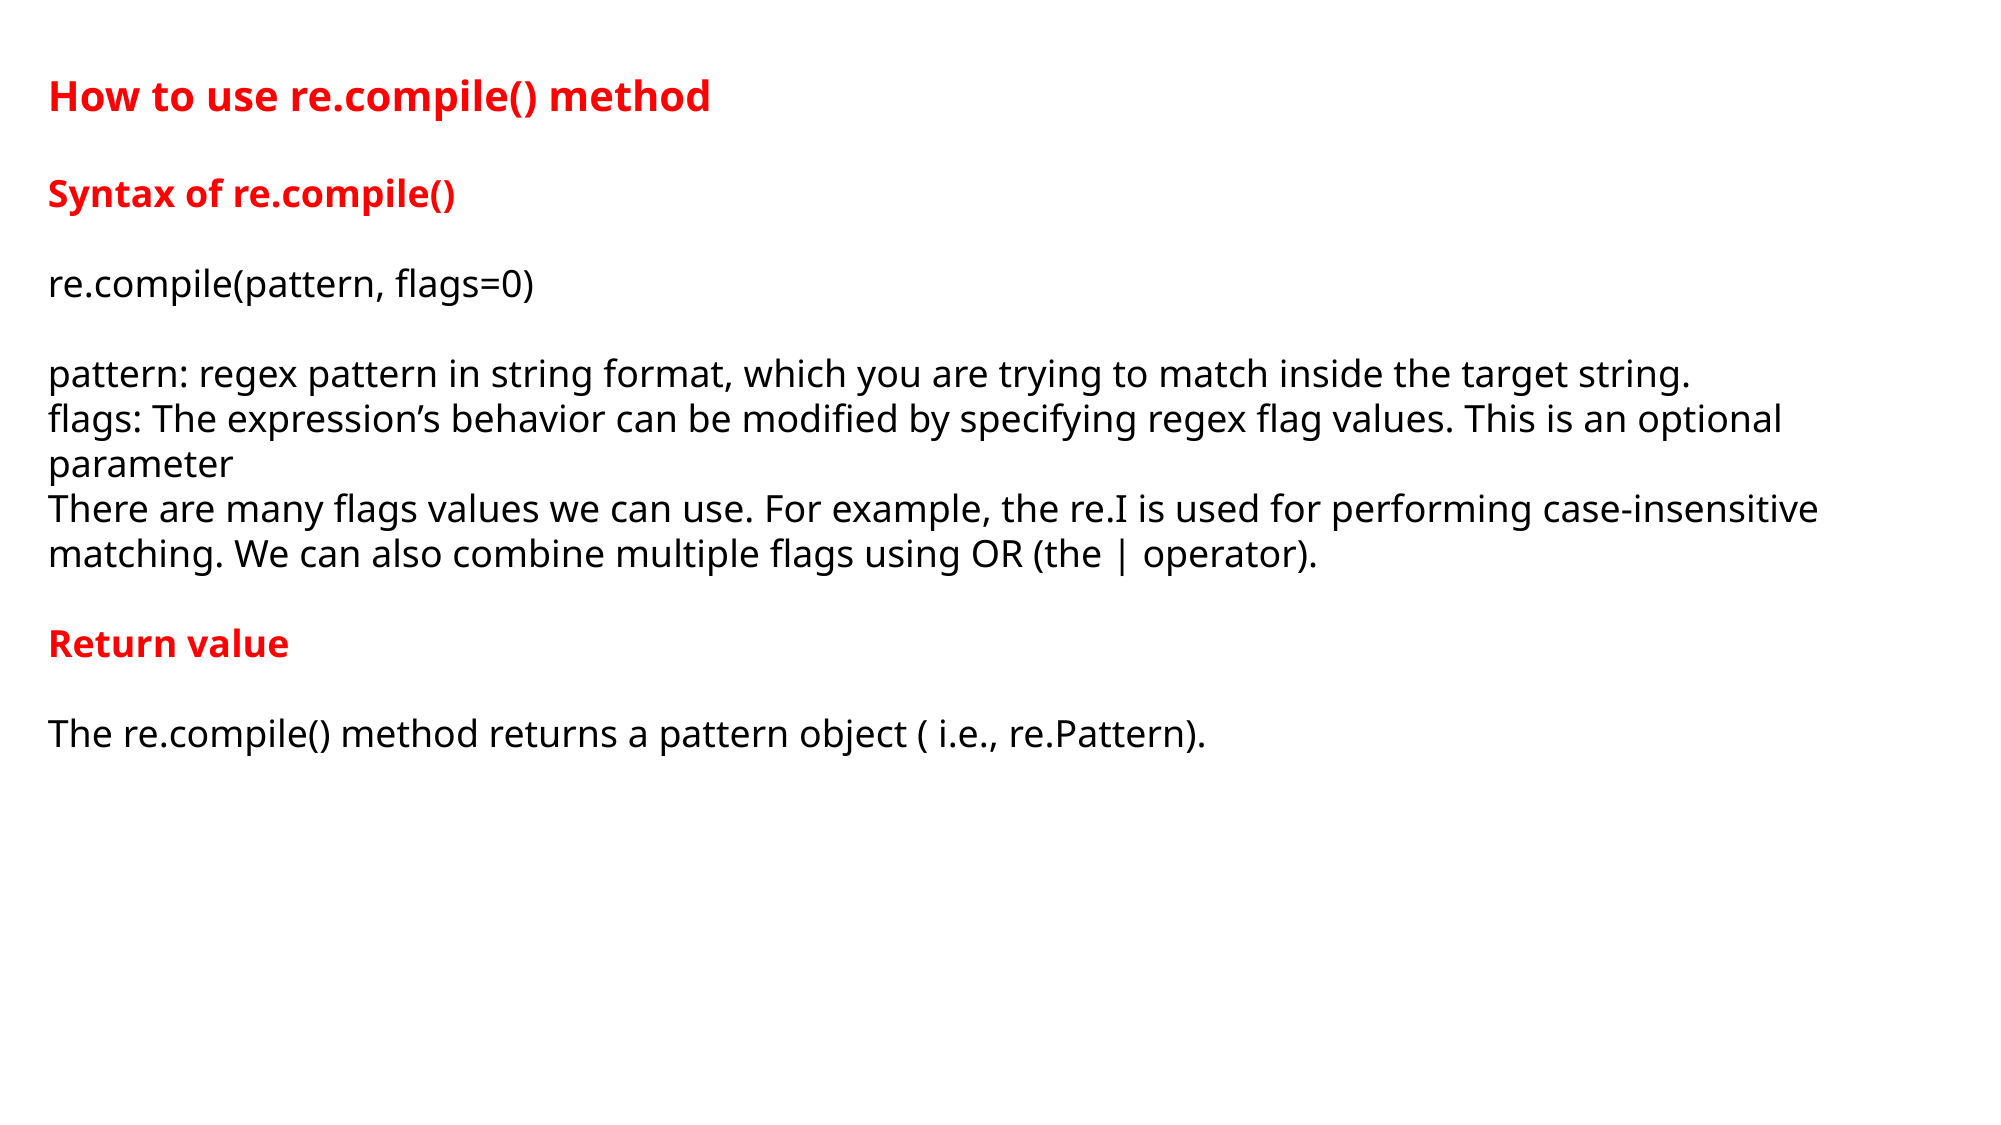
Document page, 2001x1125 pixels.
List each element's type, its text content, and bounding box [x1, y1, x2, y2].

text_box How to use re.compile() method Syntax of re.compile() re.compile(pattern, flags=0) pattern: regex pattern in string format, which you are trying to match inside the target string. flags: The expression’s behavior can be modified by specifying regex flag values. This is an optional parameter There are many flags values we can use. For example, the re.I is used for performing case-insensitive matching. We can also combine multiple flags using OR (the | operator). Return value The re.compile() method returns a pattern object ( i.e., re.Pattern). [33, 62, 1924, 763]
